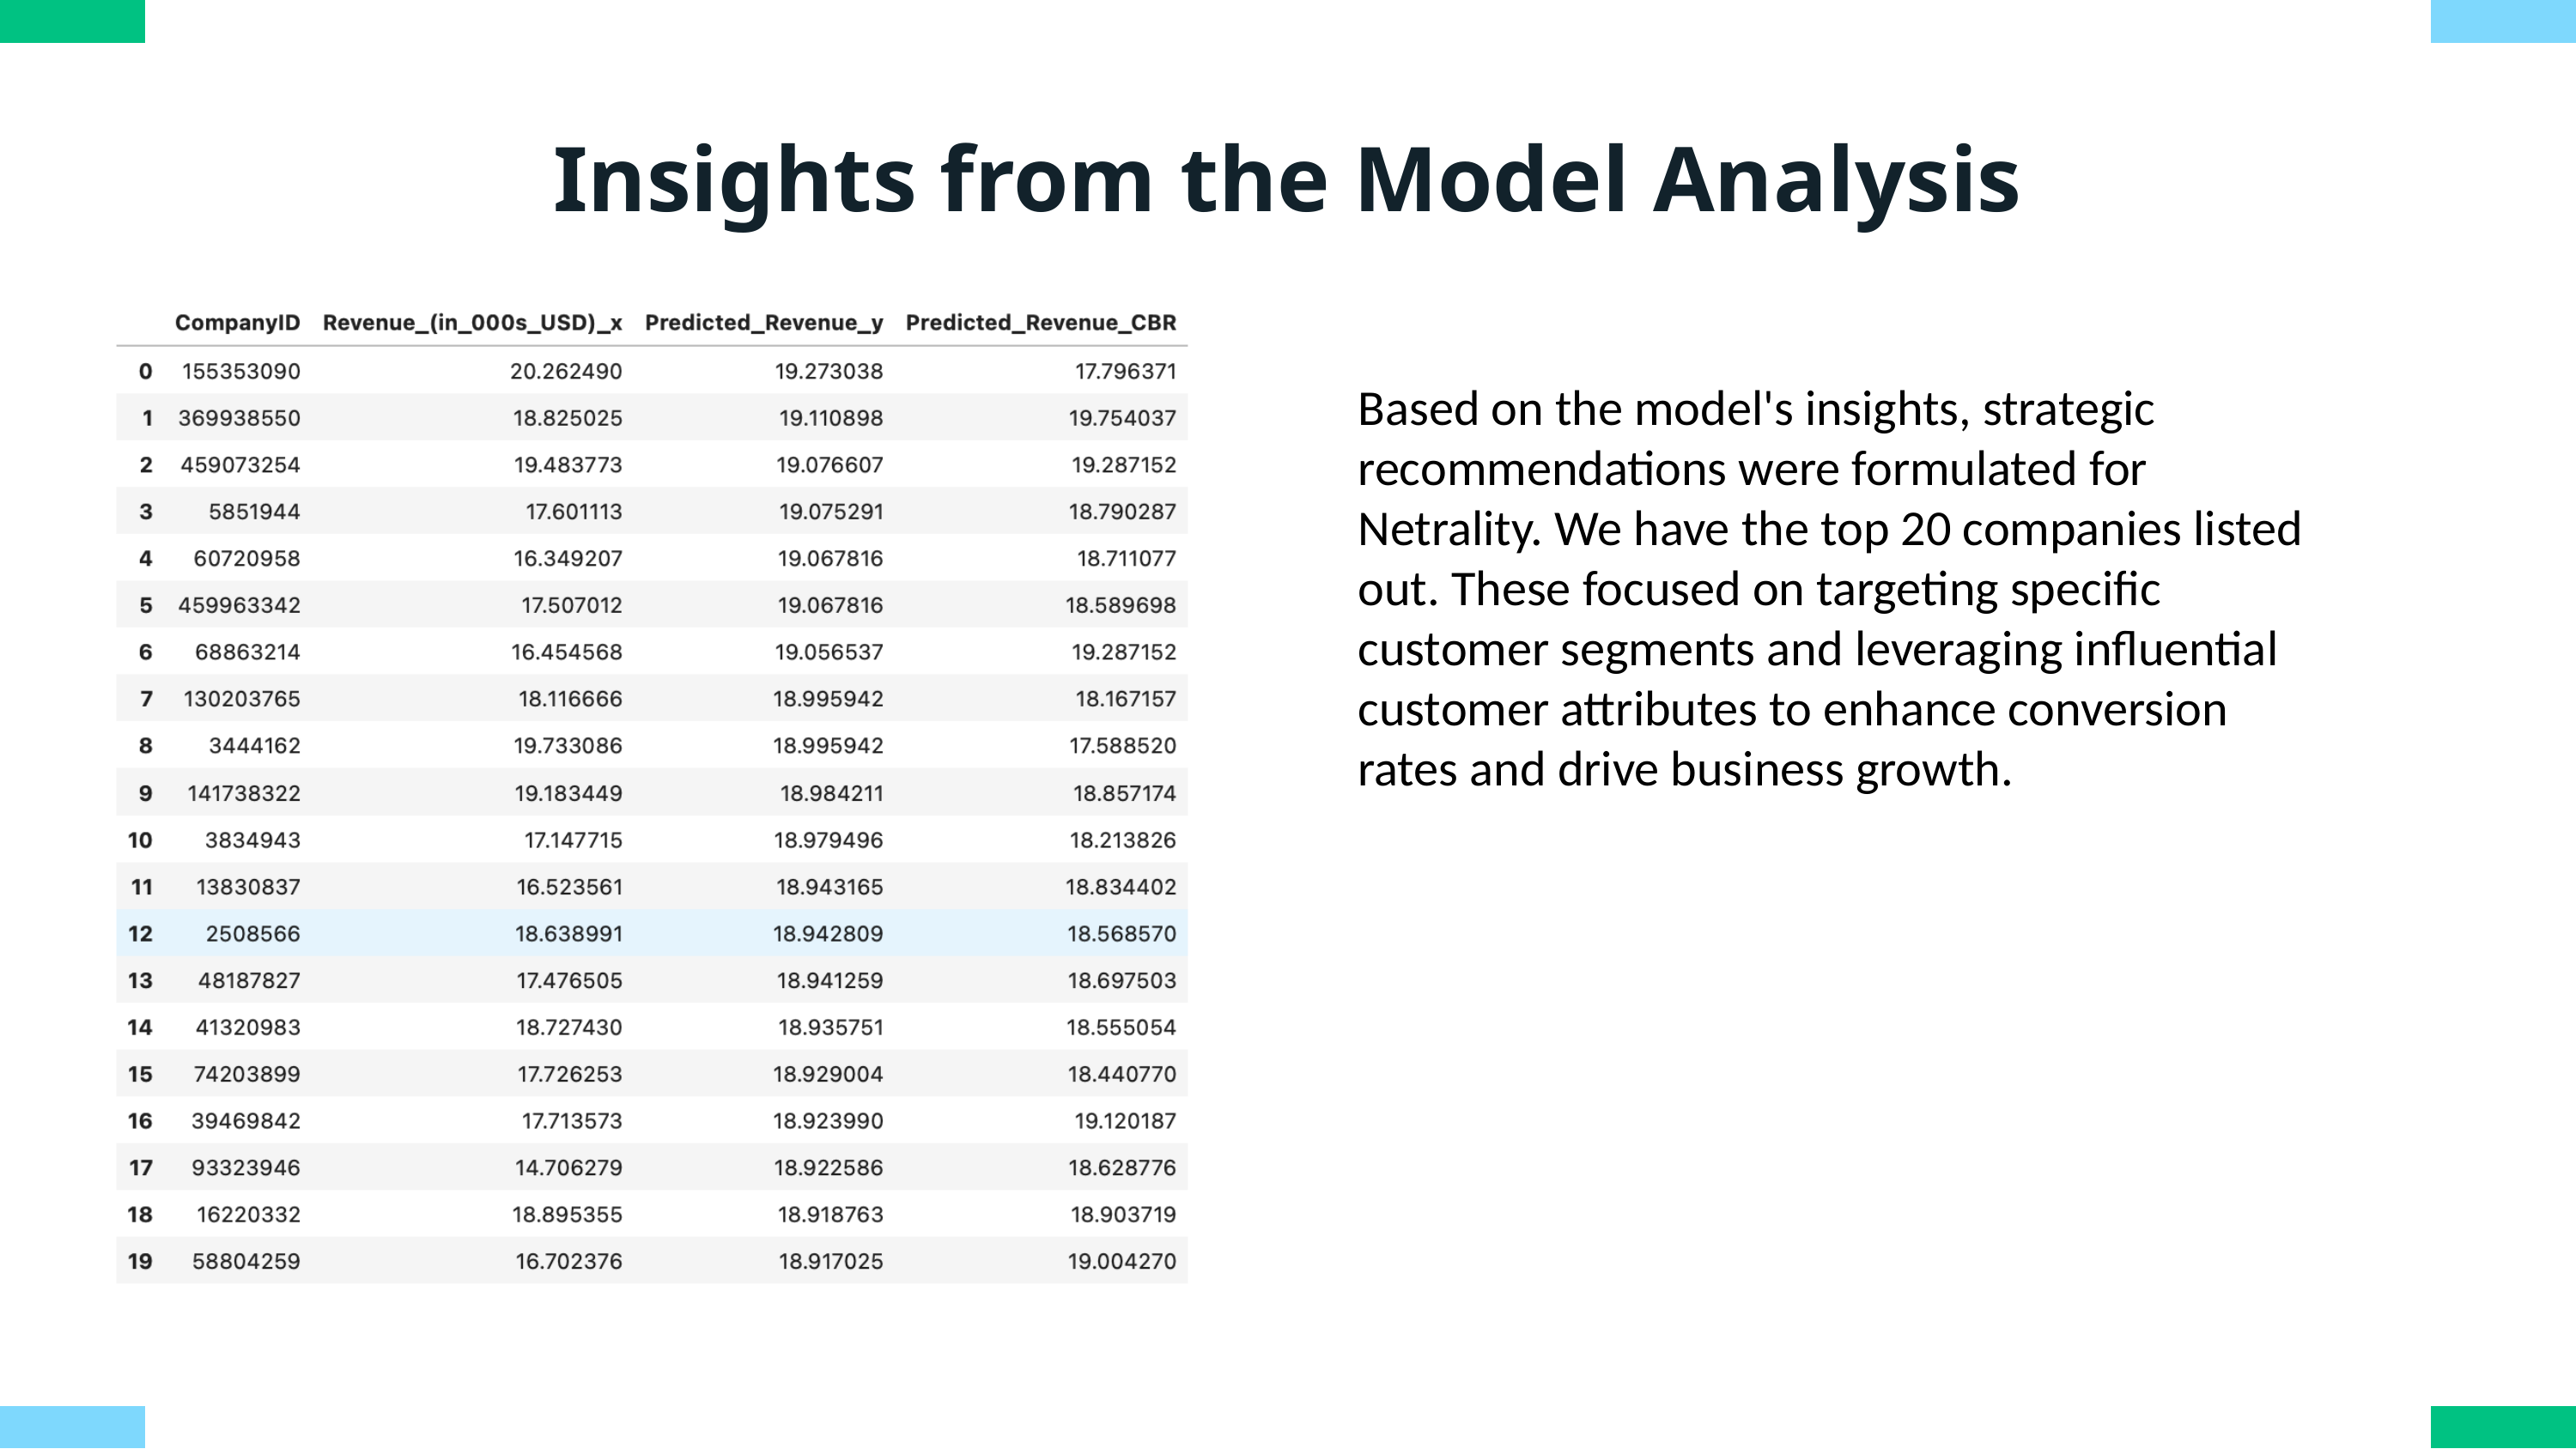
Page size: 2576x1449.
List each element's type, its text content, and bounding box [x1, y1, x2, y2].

picture [112, 297, 1264, 1303]
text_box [2431, 0, 2576, 435]
text_box Based on the model's insights, strategic recommendations were formulated for Netrality. We have the top 20 companies listed out. These focused on targeting specific customer segments and leveraging influential customer attributes to enhance conversion rates and drive business growth. [1358, 375, 2331, 797]
text_box Insights from the Model Analysis [550, 105, 2026, 230]
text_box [2431, 1385, 2576, 1449]
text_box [0, 1385, 435, 1449]
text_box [0, 0, 435, 435]
